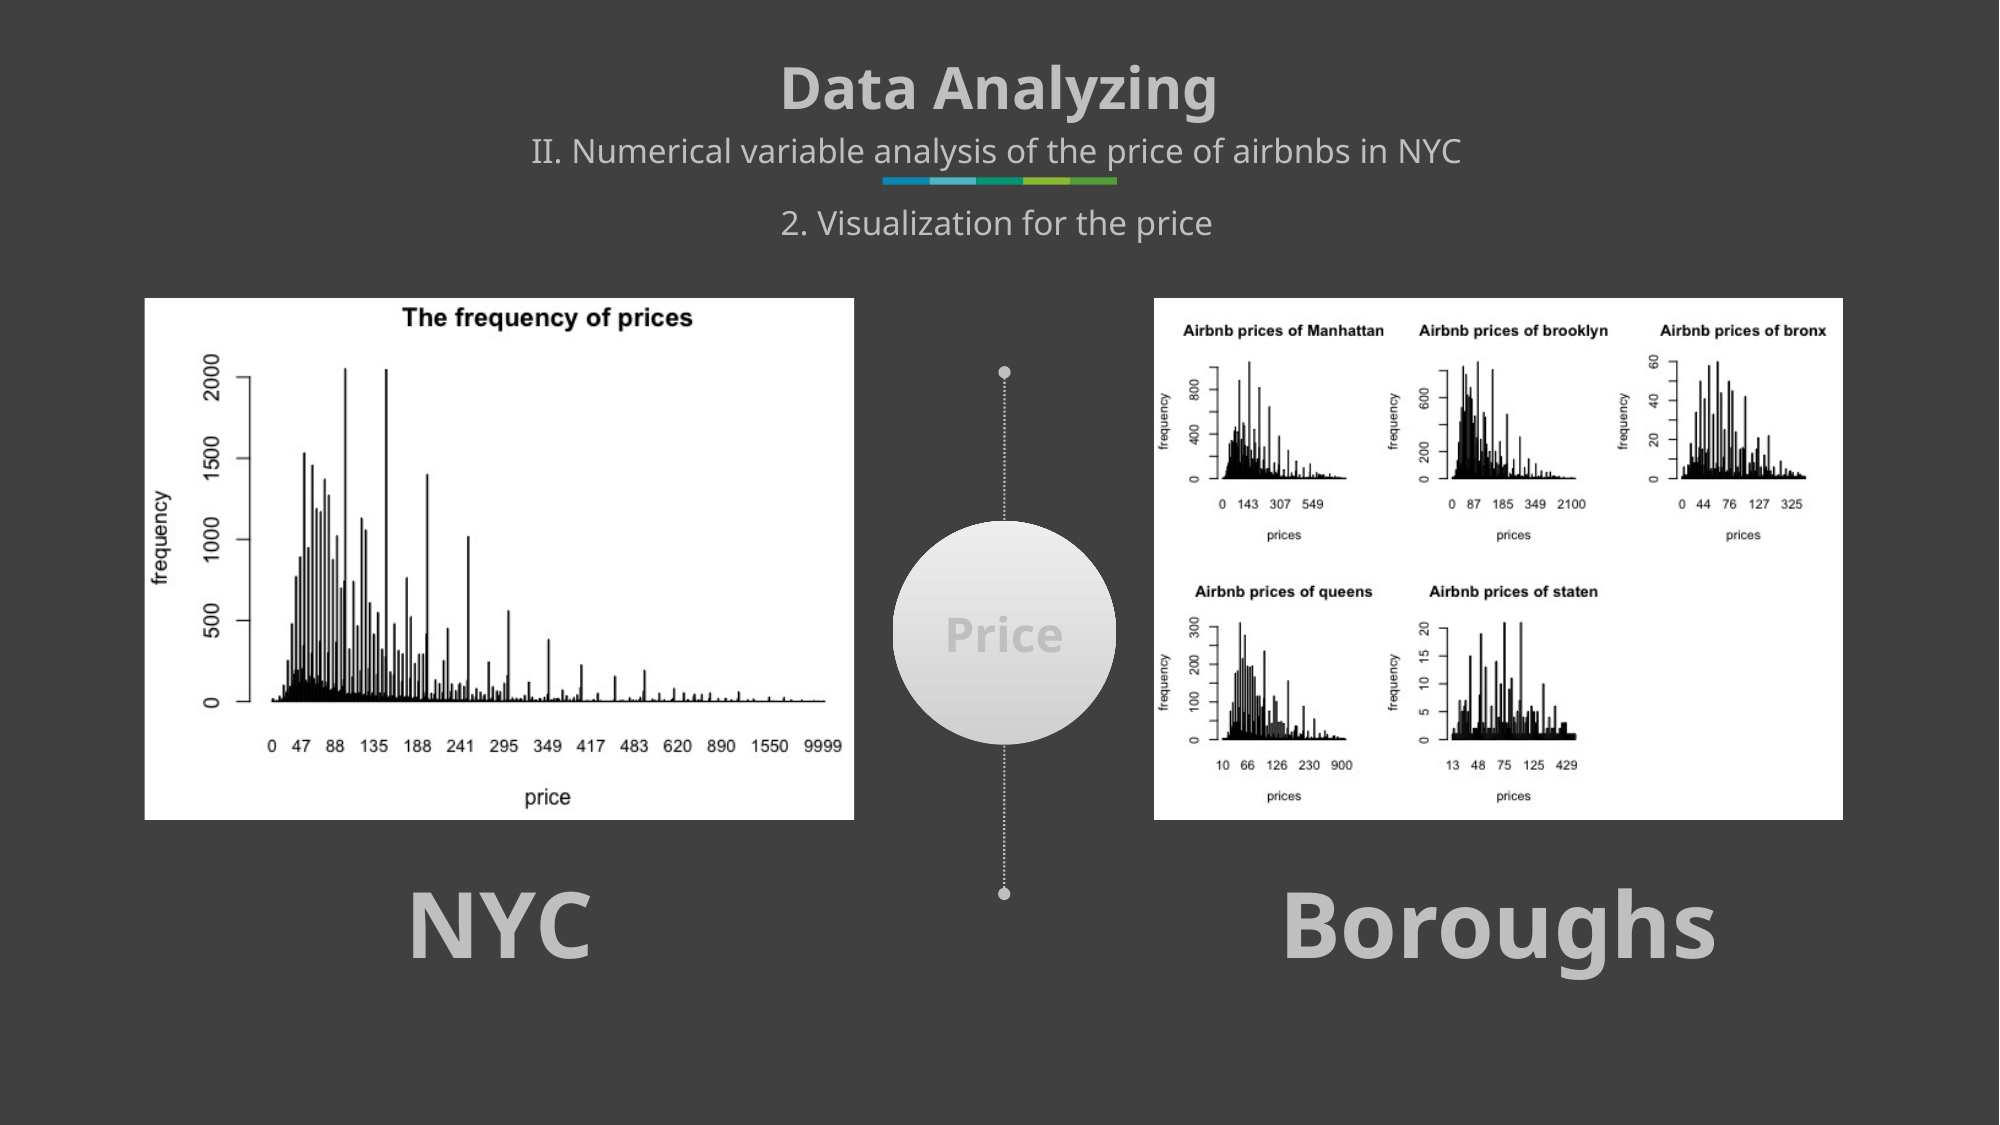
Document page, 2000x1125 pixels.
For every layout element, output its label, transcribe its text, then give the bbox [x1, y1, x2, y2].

text_box Boroughs [1279, 867, 1719, 978]
text_box NYC [405, 867, 594, 978]
text_box Data Analyzing [406, 49, 1593, 122]
picture [144, 297, 855, 820]
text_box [882, 177, 1117, 185]
text_box 2. Visualization for the price [319, 195, 1675, 250]
text_box II. Numerical variable analysis of the price of airbnbs in NYC [319, 122, 1675, 178]
picture [1154, 297, 1844, 820]
text_box Price [891, 520, 1117, 631]
text_box Price [892, 643, 1117, 746]
